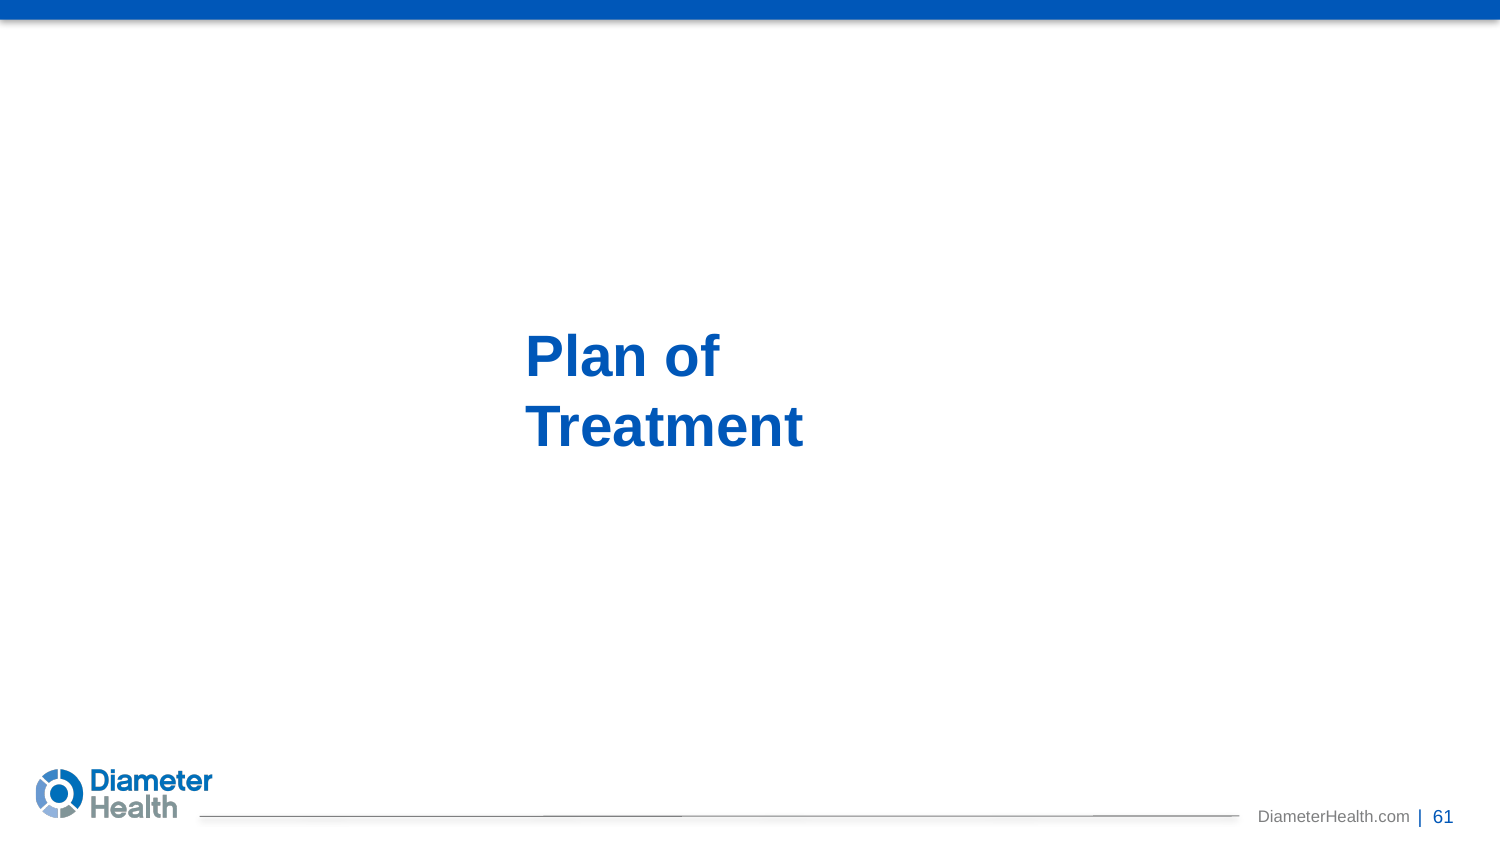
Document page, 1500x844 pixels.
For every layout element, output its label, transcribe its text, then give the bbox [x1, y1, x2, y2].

list Plan of Treatment [510, 310, 949, 429]
